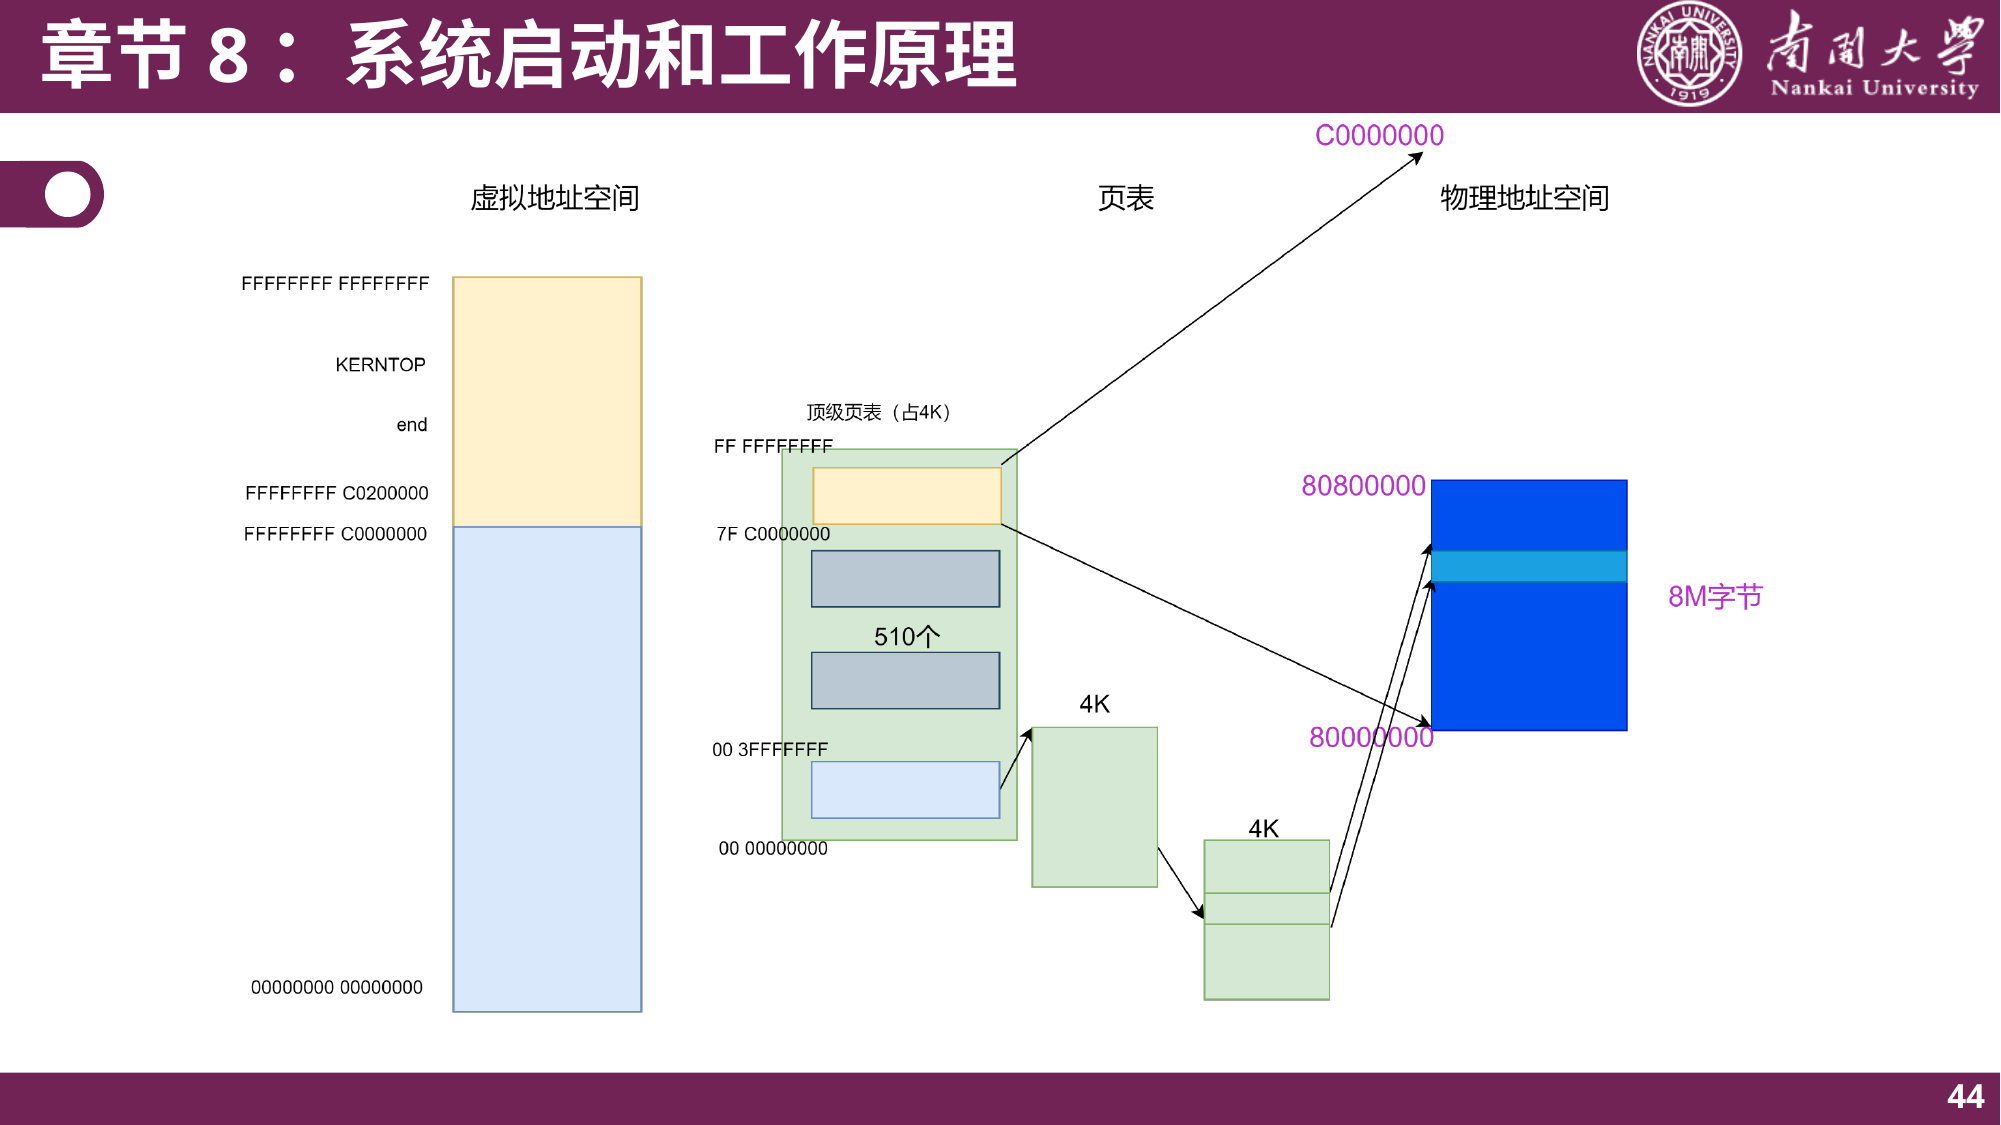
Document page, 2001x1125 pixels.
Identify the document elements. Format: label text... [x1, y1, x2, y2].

picture [210, 0, 2001, 1029]
slide_number 44 [1550, 1070, 2000, 1125]
